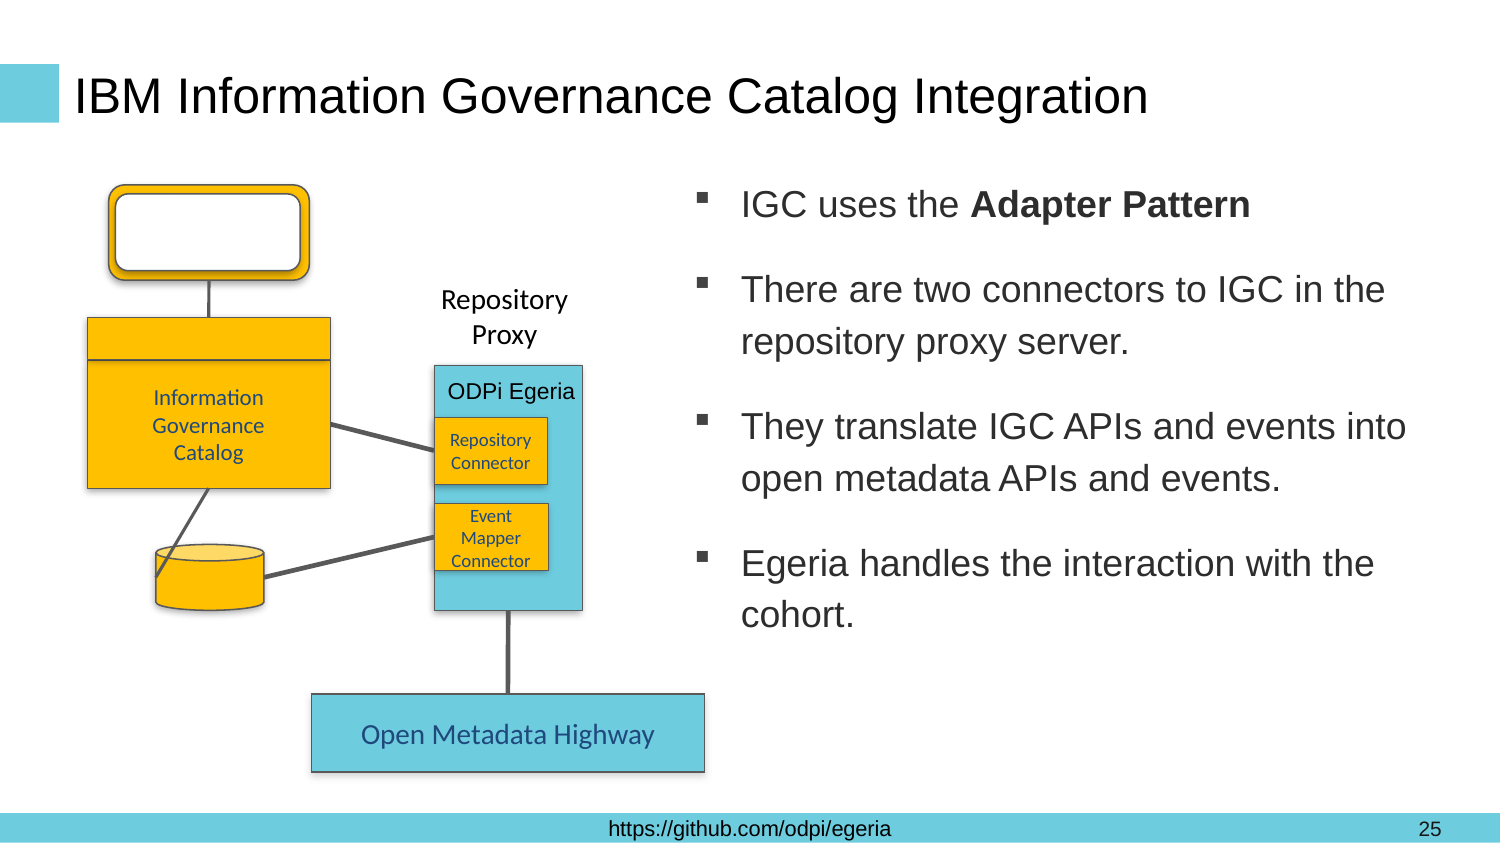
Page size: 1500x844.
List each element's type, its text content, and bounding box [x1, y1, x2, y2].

text_box [434, 412, 583, 611]
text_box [86, 184, 331, 611]
text_box Event Mapper Connector [433, 503, 549, 571]
title IBM Information Governance Catalog Integration [58, 46, 1449, 140]
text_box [335, 423, 435, 451]
text_box [434, 364, 583, 369]
text_box Open Metadata Highway [311, 694, 705, 773]
text_box Repository Connector [433, 416, 548, 485]
list IGC uses the Adapter Pattern There are two connectors to IGC in the repository proxy server. They translate IGC APIs and events into open metadata APIs and events. Egeria handles the interaction with the cohort. [679, 158, 1449, 750]
text_box ODPi Egeria [432, 369, 591, 412]
text_box Repository Proxy [407, 272, 602, 358]
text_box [263, 536, 435, 578]
slide_number 25 [1403, 813, 1494, 843]
